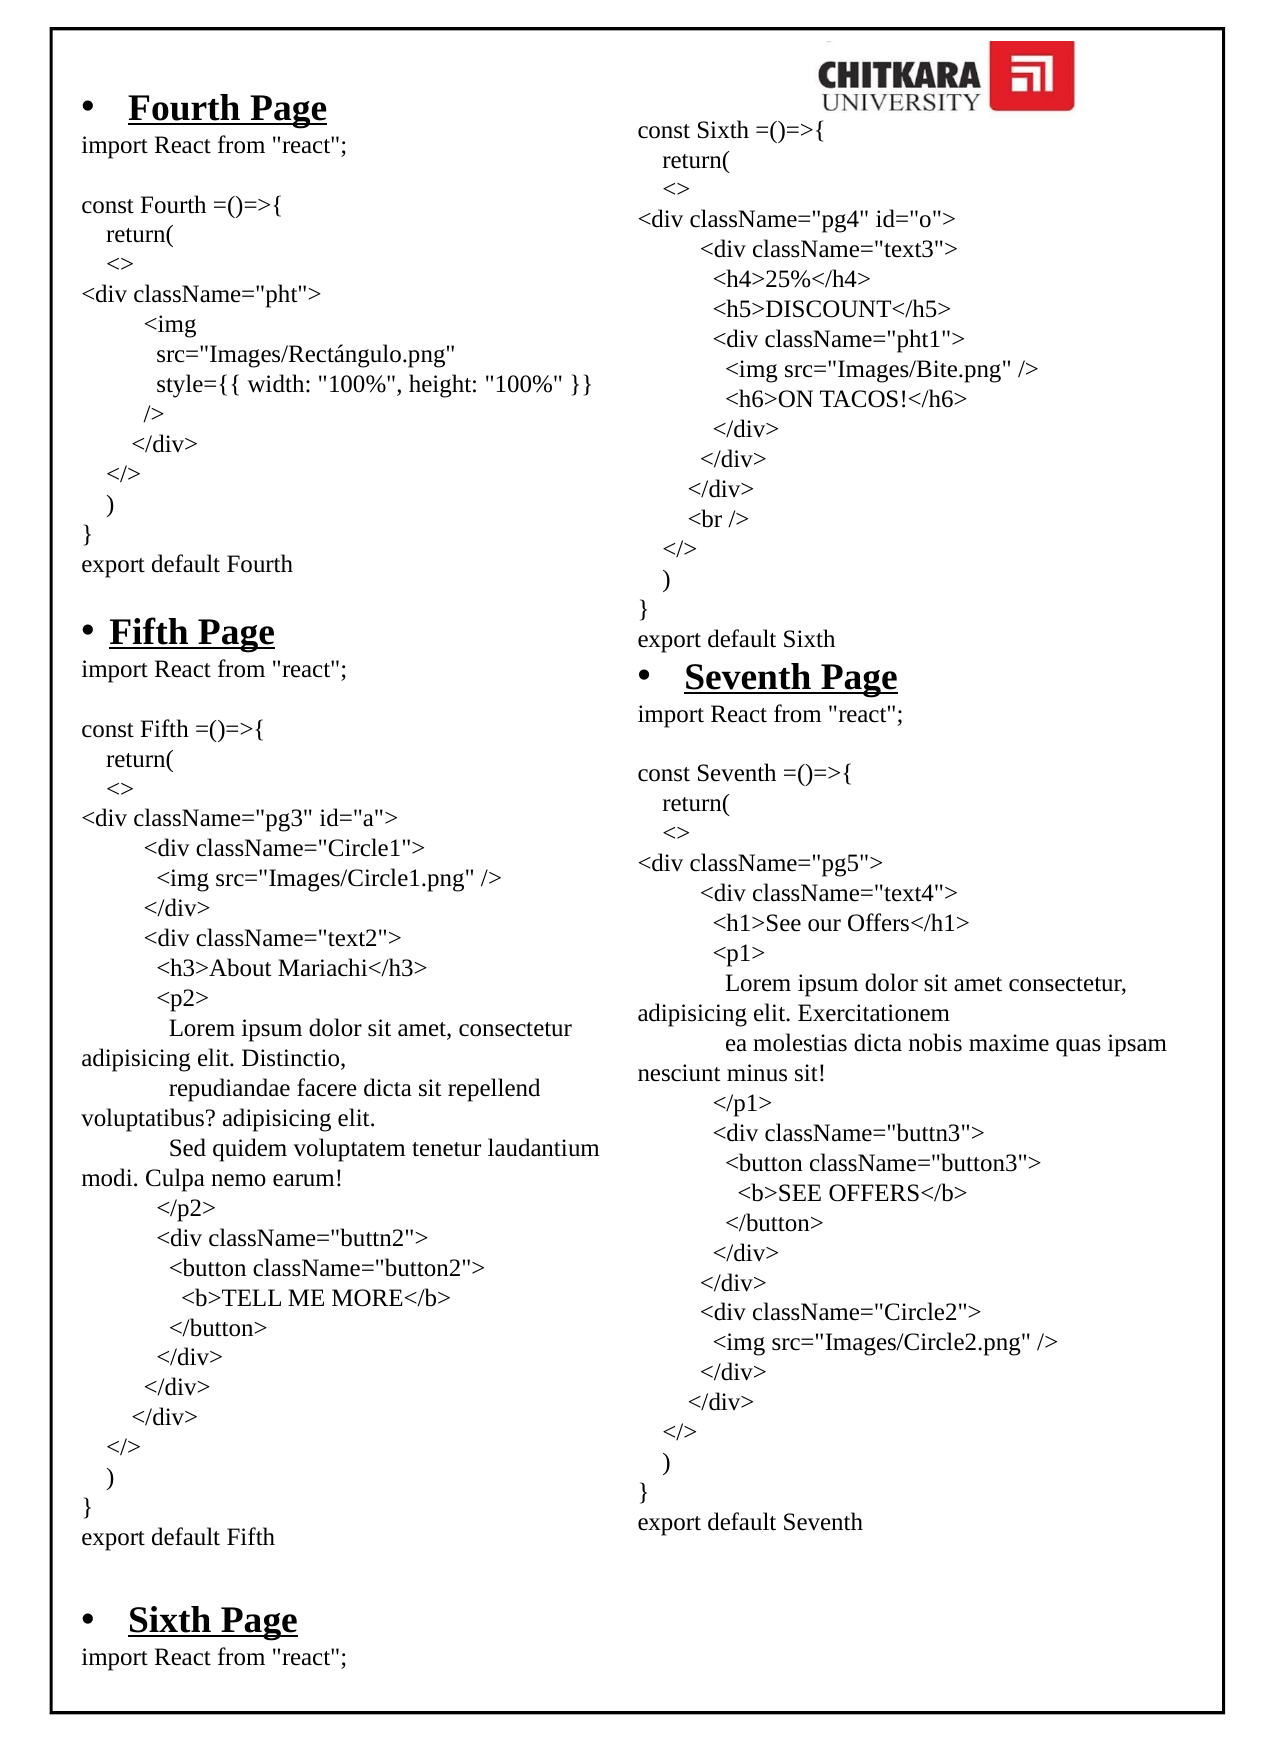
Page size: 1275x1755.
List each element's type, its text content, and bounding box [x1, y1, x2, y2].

list Fourth Page import React from "react"; const Fourth =()=>{ return( <> <div className="pht"> <img src="Images/Rectángulo.png" style={{ width: "100%", height: "100%" }} /> </div> </> ) } export default Fourth Fifth Page import React from "react"; const Fifth =()=>{ return( <> <div className="pg3" id="a"> <div className="Circle1"> <img src="Images/Circle1.png" /> </div> <div className="text2"> <h3>About Mariachi</h3> <p2> Lorem ipsum dolor sit amet, consectetur adipisicing elit. Distinctio, repudiandae facere dicta sit repellend voluptatibus? adipisicing elit. Sed quidem voluptatem tenetur laudantium modi. Culpa nemo earum! </p2> <div className="buttn2"> <button className="button2"> <b>TELL ME MORE</b> </button> </div> </div> </div> </> ) } export default Fifth Sixth Page import React from "react"; const Sixth =()=>{ return( <> <div className="pg4" id="o"> <div className="text3"> <h4>25%</h4> <h5>DISCOUNT</h5> <div className="pht1"> <img src="Images/Bite.png" /> <h6>ON TACOS!</h6> </div> </div> </div> <br /> </> ) } export default Sixth Seventh Page import React from "react"; const Seventh =()=>{ return( <> <div className="pg5"> <div className="text4"> <h1>See our Offers</h1> <p1> Lorem ipsum dolor sit amet consectetur, adipisicing elit. Exercitationem ea molestias dicta nobis maxime quas ipsam nesciunt minus sit! </p1> <div className="buttn3"> <button className="button3"> <b>SEE OFFERS</b> </button> </div> </div> <div className="Circle2"> <img src="Images/Circle2.png" /> </div> </div> </> ) } export default Seventh [81, 83, 1194, 1690]
text_box [49, 27, 1226, 1715]
picture [814, 41, 1077, 83]
